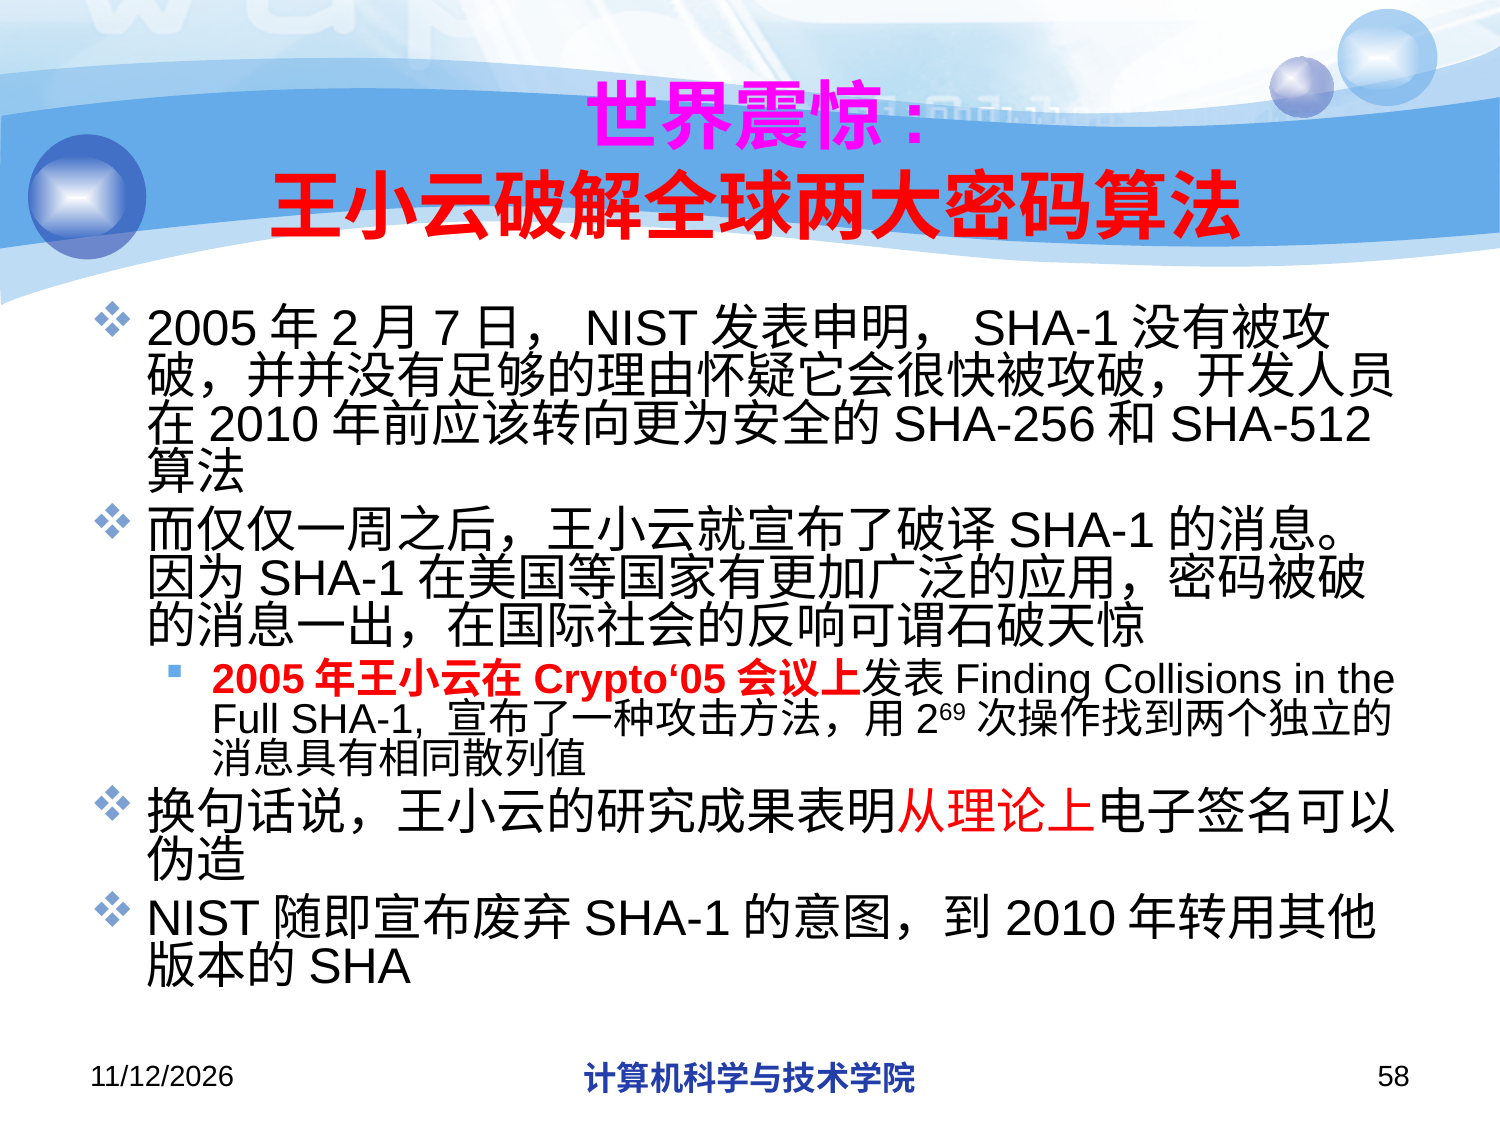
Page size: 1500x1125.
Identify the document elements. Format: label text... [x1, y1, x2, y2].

picture [0, 0, 1500, 112]
footer 计算机科学与技术学院 [512, 1049, 988, 1103]
slide_number 58 [1074, 1049, 1426, 1103]
list 2005年2月7日，NIST发表申明，SHA-1没有被攻破，并并没有足够的理由怀疑它会很快被攻破，开发人员在2010年前应该转向更为安全的SHA-256和SHA-512算法 而仅仅一周之后，王小云就宣布了破译SHA-1的消息。因为SHA-1在美国等国家有更加广泛的应用，密码被破的消息一出，在国际社会的反响可谓石破天惊 2005年王小云在Crypto‘05会议上发表Finding Collisions in the Full SHA-1, 宣布了一种攻击方法，用269次操作找到两个独立的消息具有相同散列值 换句话说，王小云的研究成果表明从理论上电子签名可以伪造 NIST随即宣布废弃SHA-1的意图，到2010年转用其他版本的SHA [74, 299, 1426, 1038]
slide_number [74, 1049, 426, 1103]
title 世界震惊: 王小云破解全球两大密码算法 [149, 112, 1363, 206]
